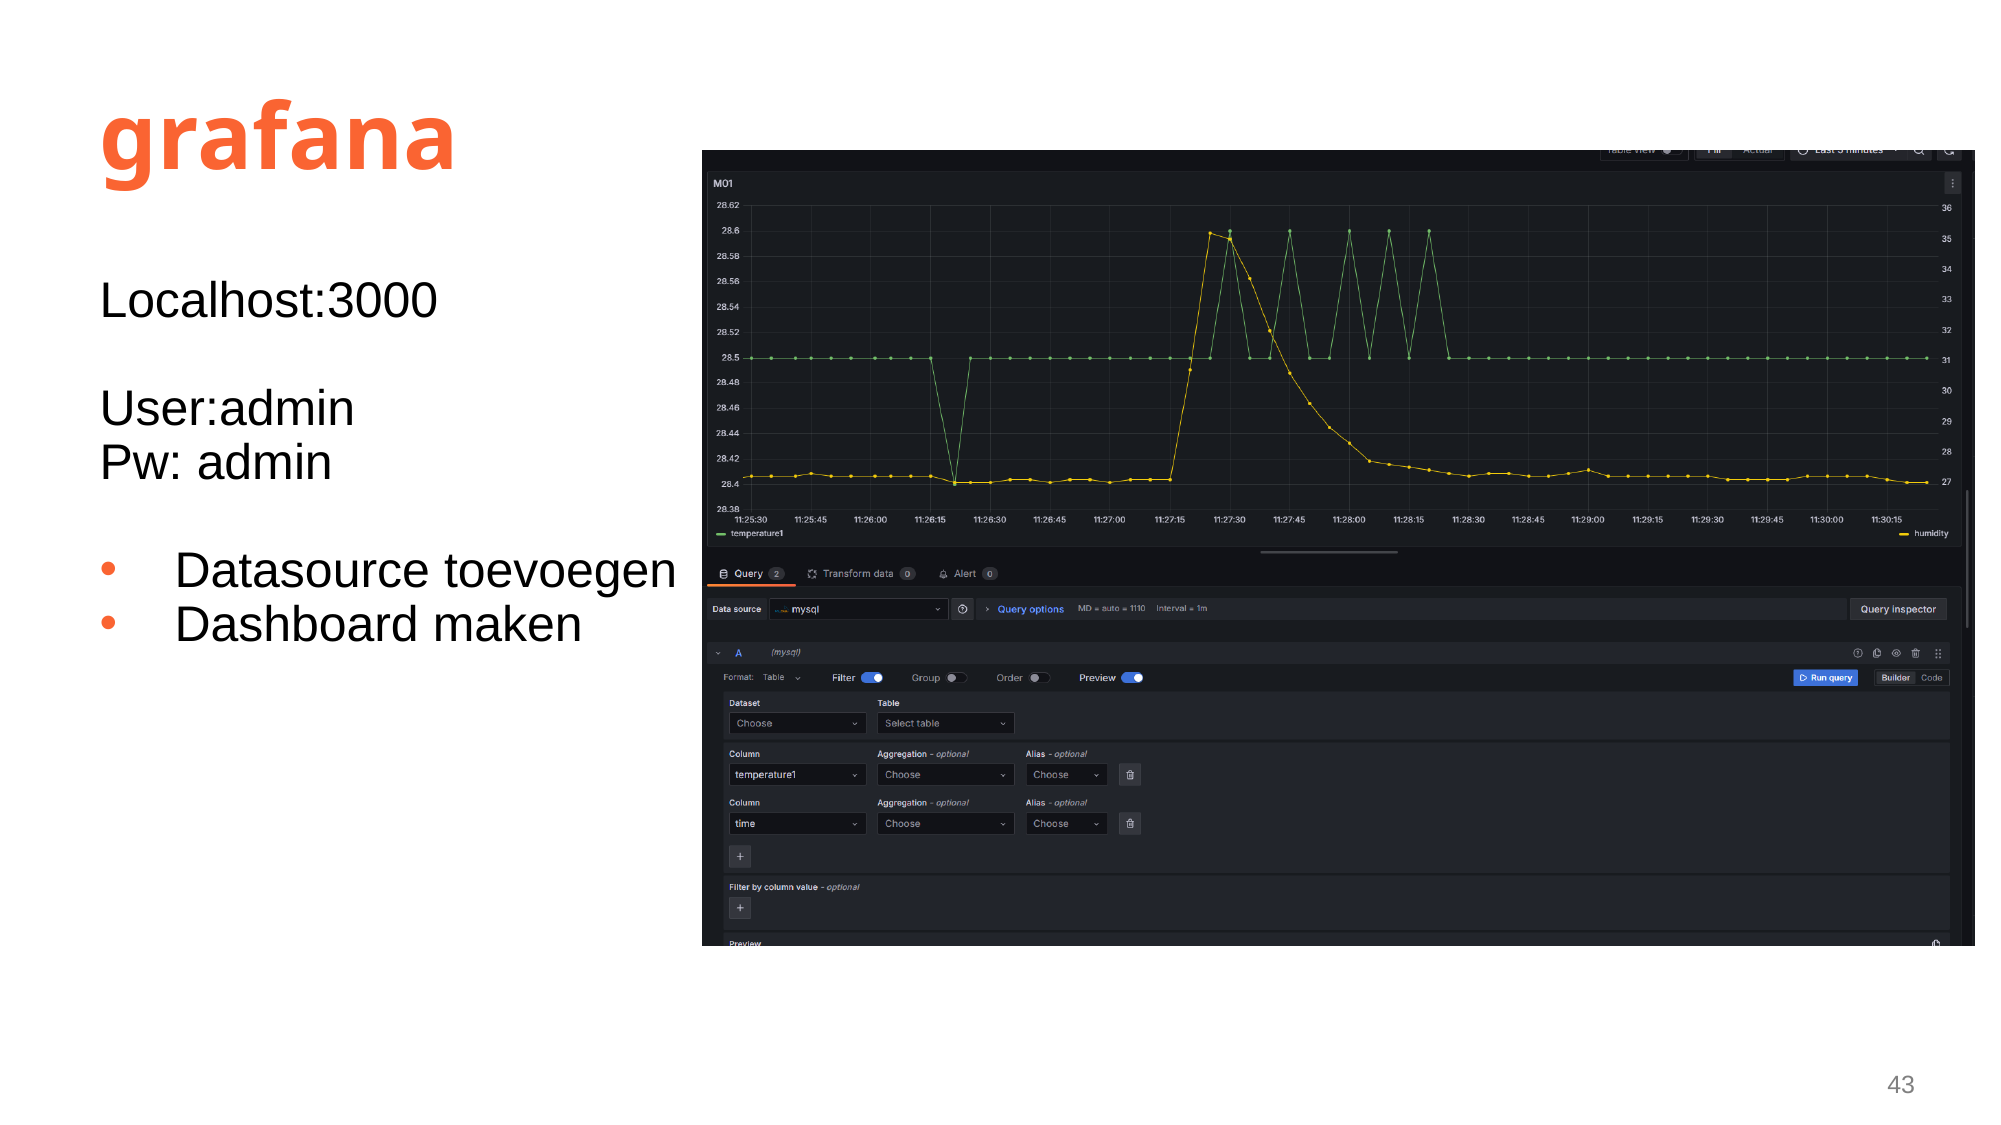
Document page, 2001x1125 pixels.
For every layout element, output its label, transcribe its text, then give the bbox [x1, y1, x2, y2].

title grafana [84, 49, 1916, 233]
slide_number 43 [1815, 1061, 1916, 1107]
picture [702, 150, 1975, 946]
list Localhost:3000 User:admin Pw: admin Datasource toevoegen Dashboard maken [84, 267, 1916, 1041]
